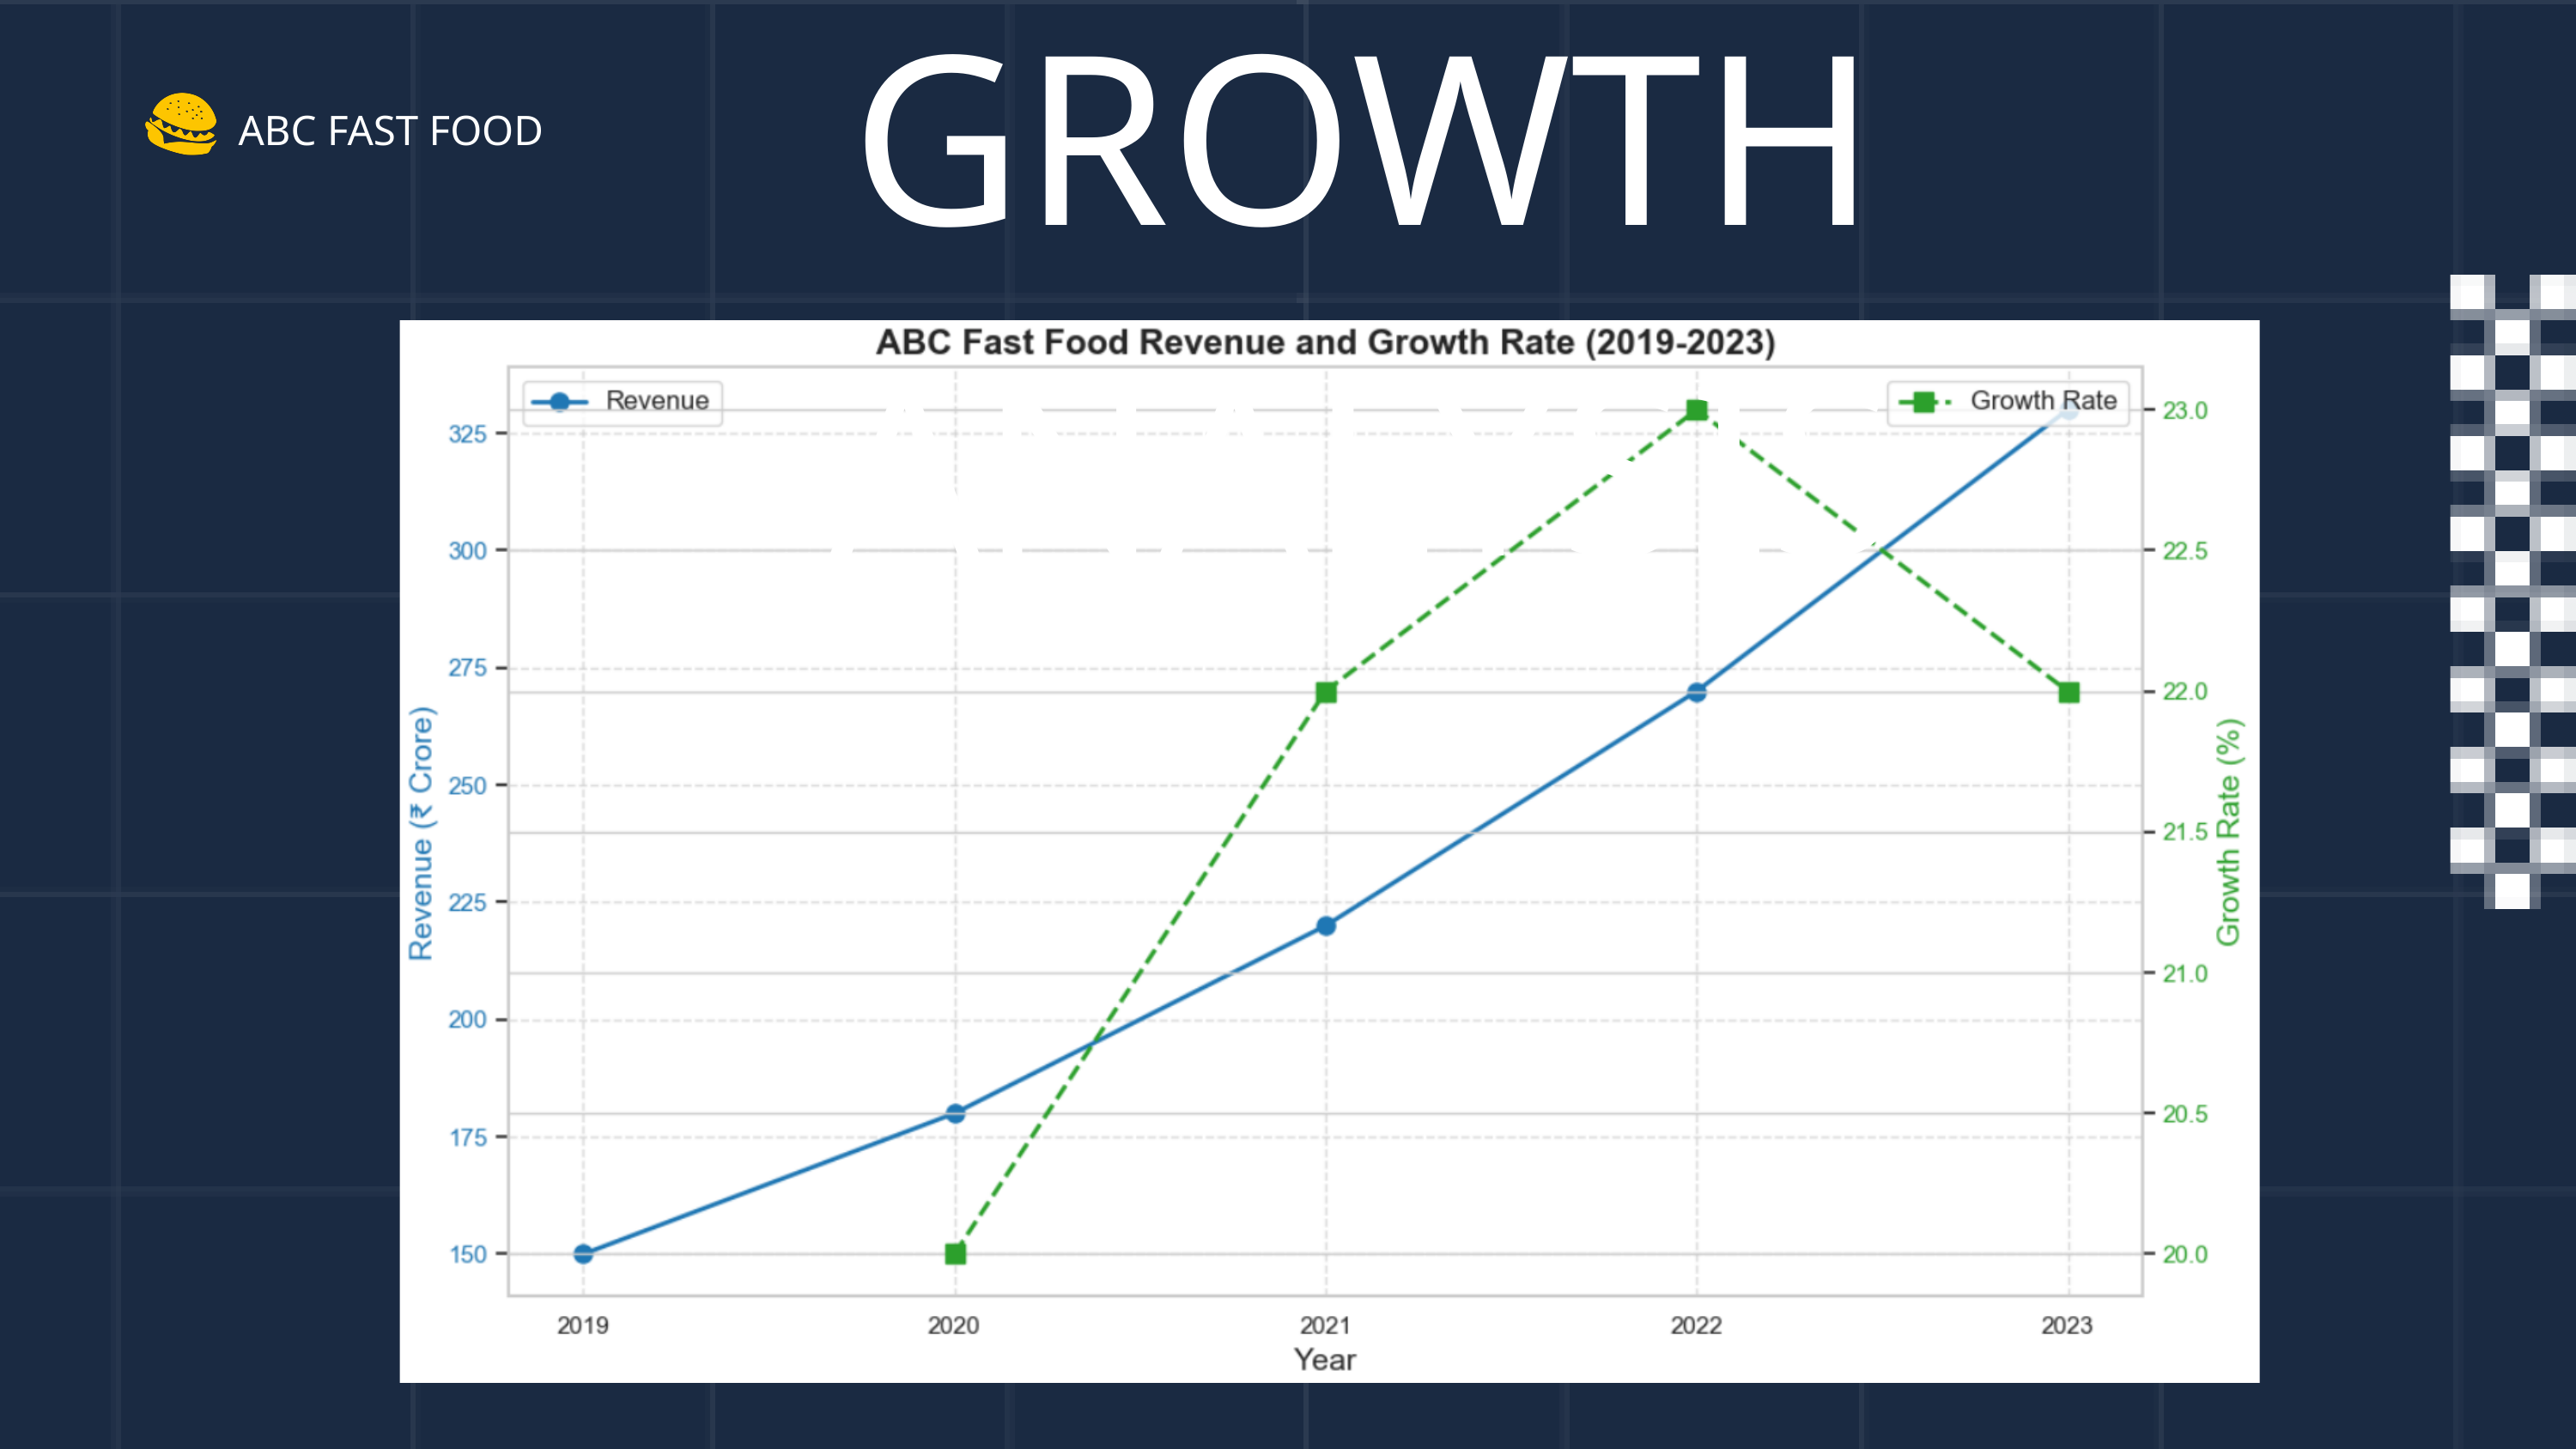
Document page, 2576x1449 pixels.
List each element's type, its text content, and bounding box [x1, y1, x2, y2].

text_box GROWTH ANALYSIS [420, 0, 2309, 603]
text_box [0, 0, 1297, 1449]
text_box [2450, 275, 2576, 909]
text_box [144, 90, 217, 155]
text_box [399, 320, 2260, 1383]
text_box ABC FAST FOOD [238, 96, 420, 154]
text_box [1297, 0, 2576, 1449]
